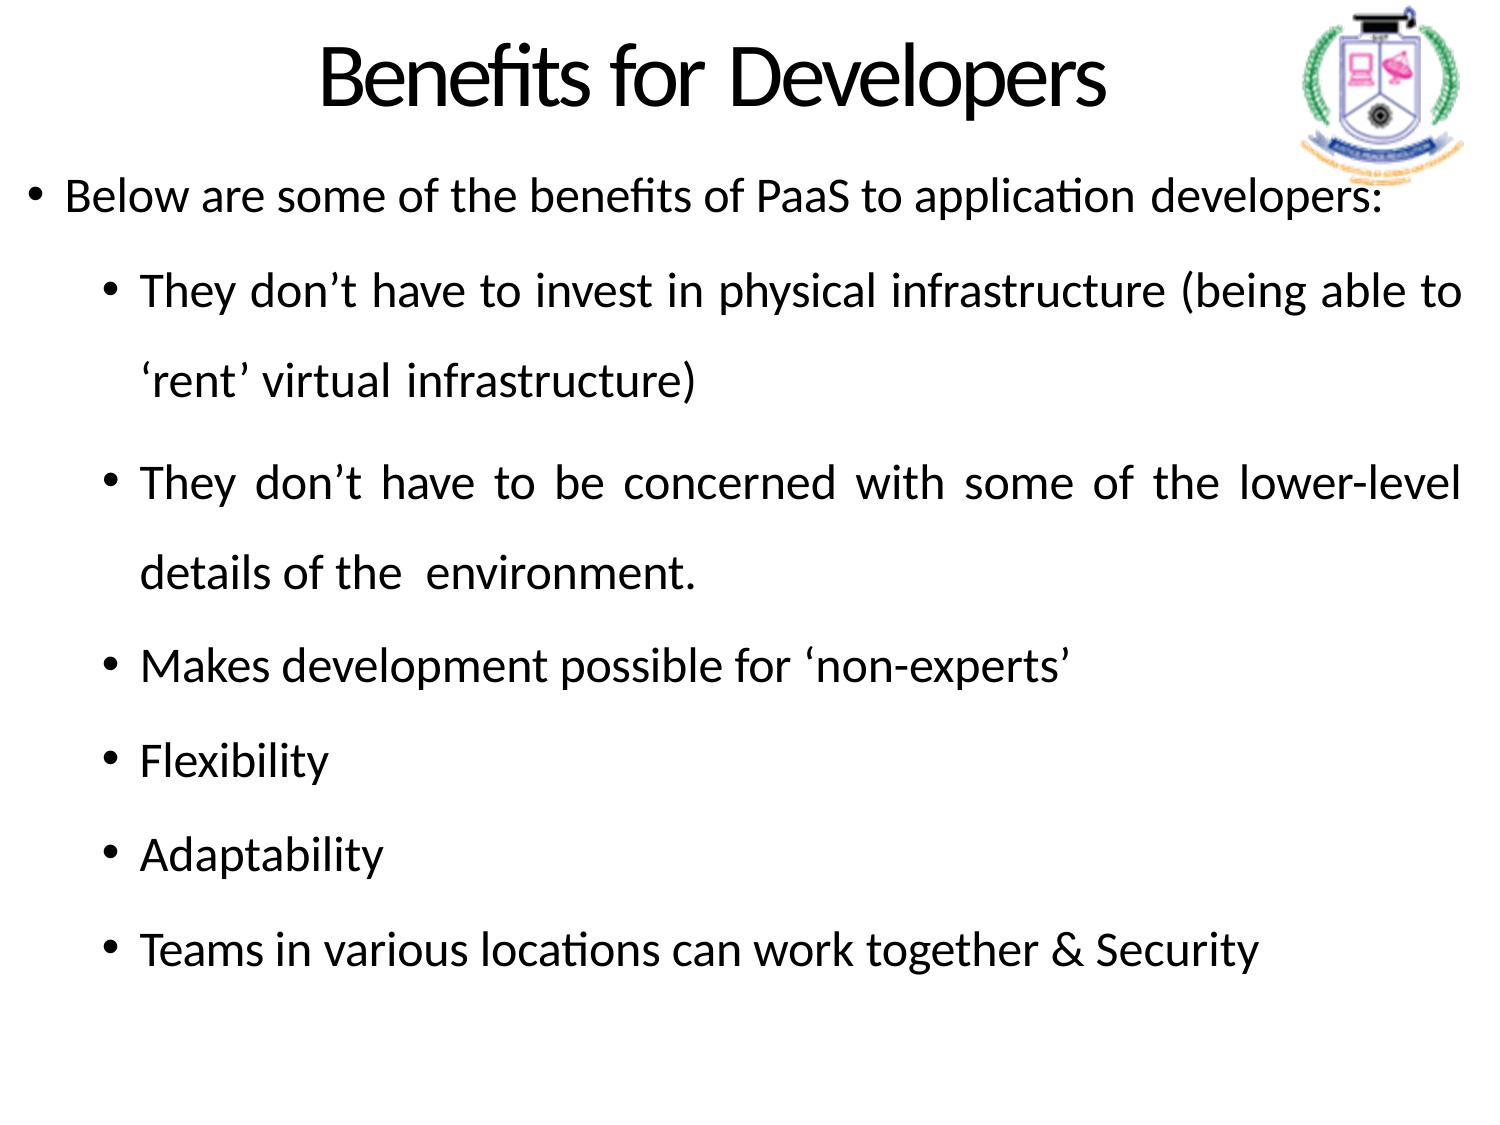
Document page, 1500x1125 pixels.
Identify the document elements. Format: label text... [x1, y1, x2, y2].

title Benefits for Developers [225, 0, 1200, 124]
picture [1283, 3, 1500, 203]
text_box Below are some of the benefits of PaaS to application developers: They don’t have to invest in physical infrastructure (being able to ‘rent’ virtual infrastructure) They don’t have to be concerned with some of the lower-level details of the environment. Makes development possible for ‘non-experts’ Flexibility Adaptability Teams in various locations can work together & Security [24, 124, 1463, 977]
